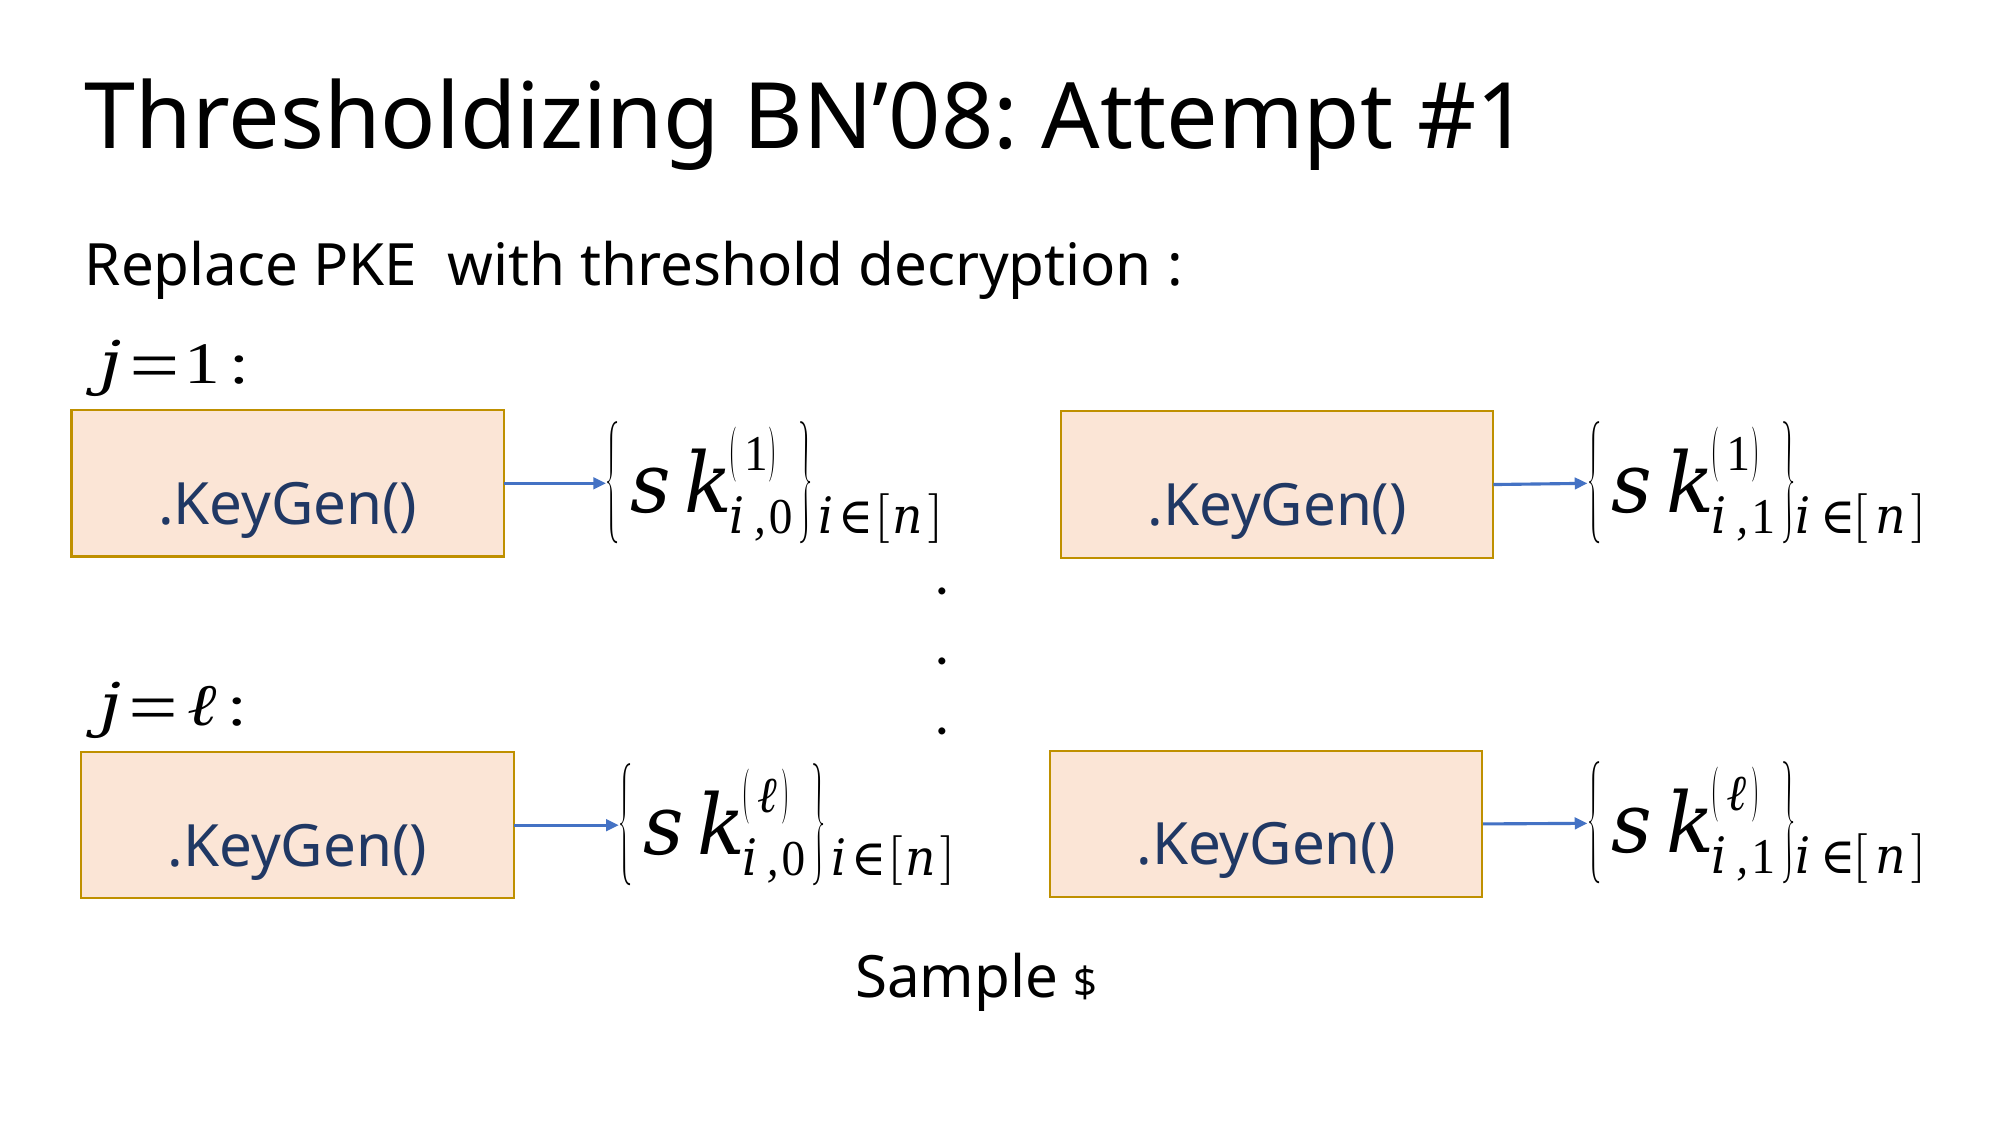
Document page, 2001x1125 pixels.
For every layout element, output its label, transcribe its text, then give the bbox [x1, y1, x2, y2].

text_box . . . [919, 529, 985, 754]
title Thresholdizing BN’08: Attempt #1 [70, 10, 1874, 228]
